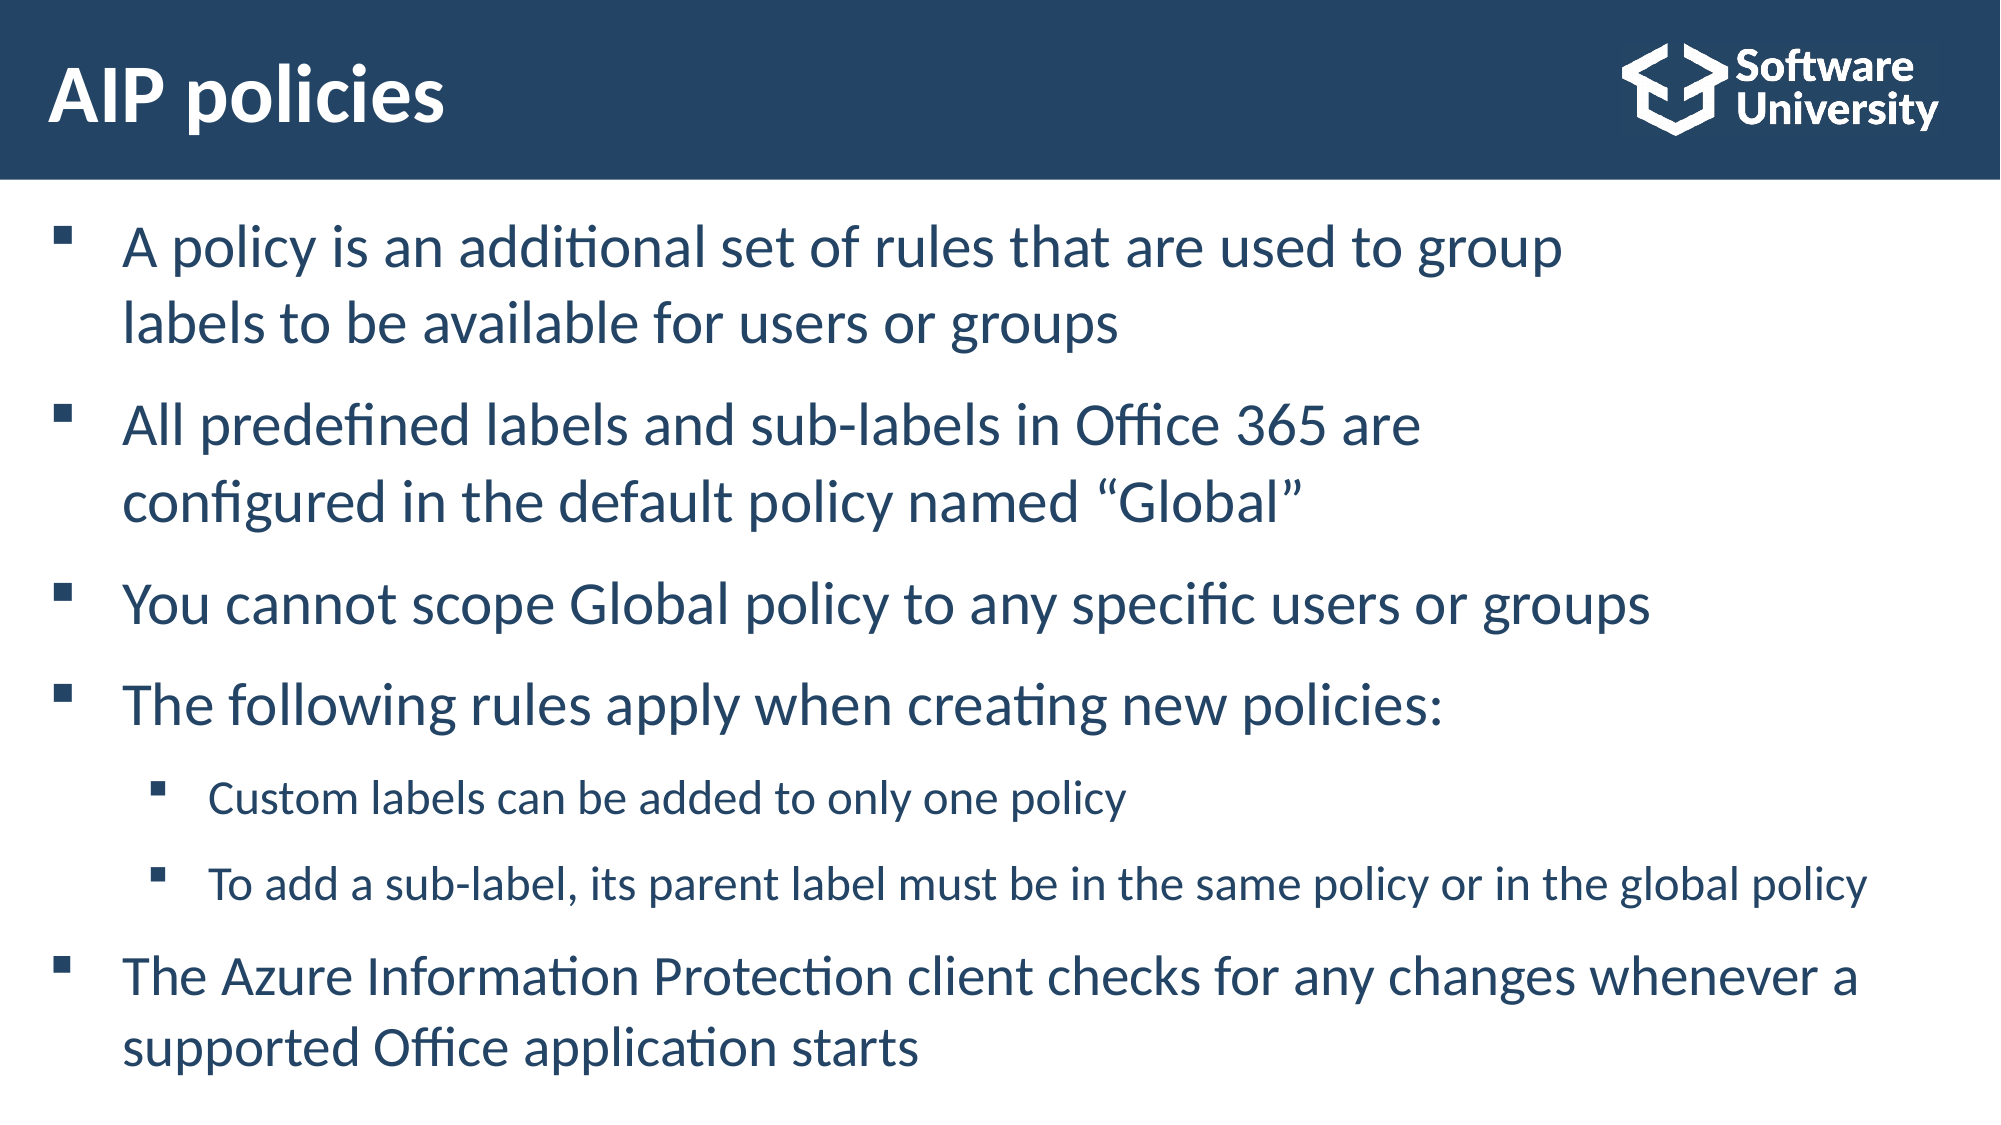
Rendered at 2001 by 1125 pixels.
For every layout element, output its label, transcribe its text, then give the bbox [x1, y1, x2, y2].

picture [1622, 43, 1939, 136]
list A policy is an additional set of rules that are used to group labels to be available for users or groups All predefined labels and sub-labels in Office 365 are configured in the default policy named “Global” You cannot scope Global policy to any specific users or groups The following rules apply when creating new policies: Custom labels can be added to only one policy To add a sub-label, its parent label must be in the same policy or in the global policy The Azure Information Protection client checks for any changes whenever a supported Office application starts [31, 196, 1950, 1085]
title AIP policies [31, 16, 1591, 162]
